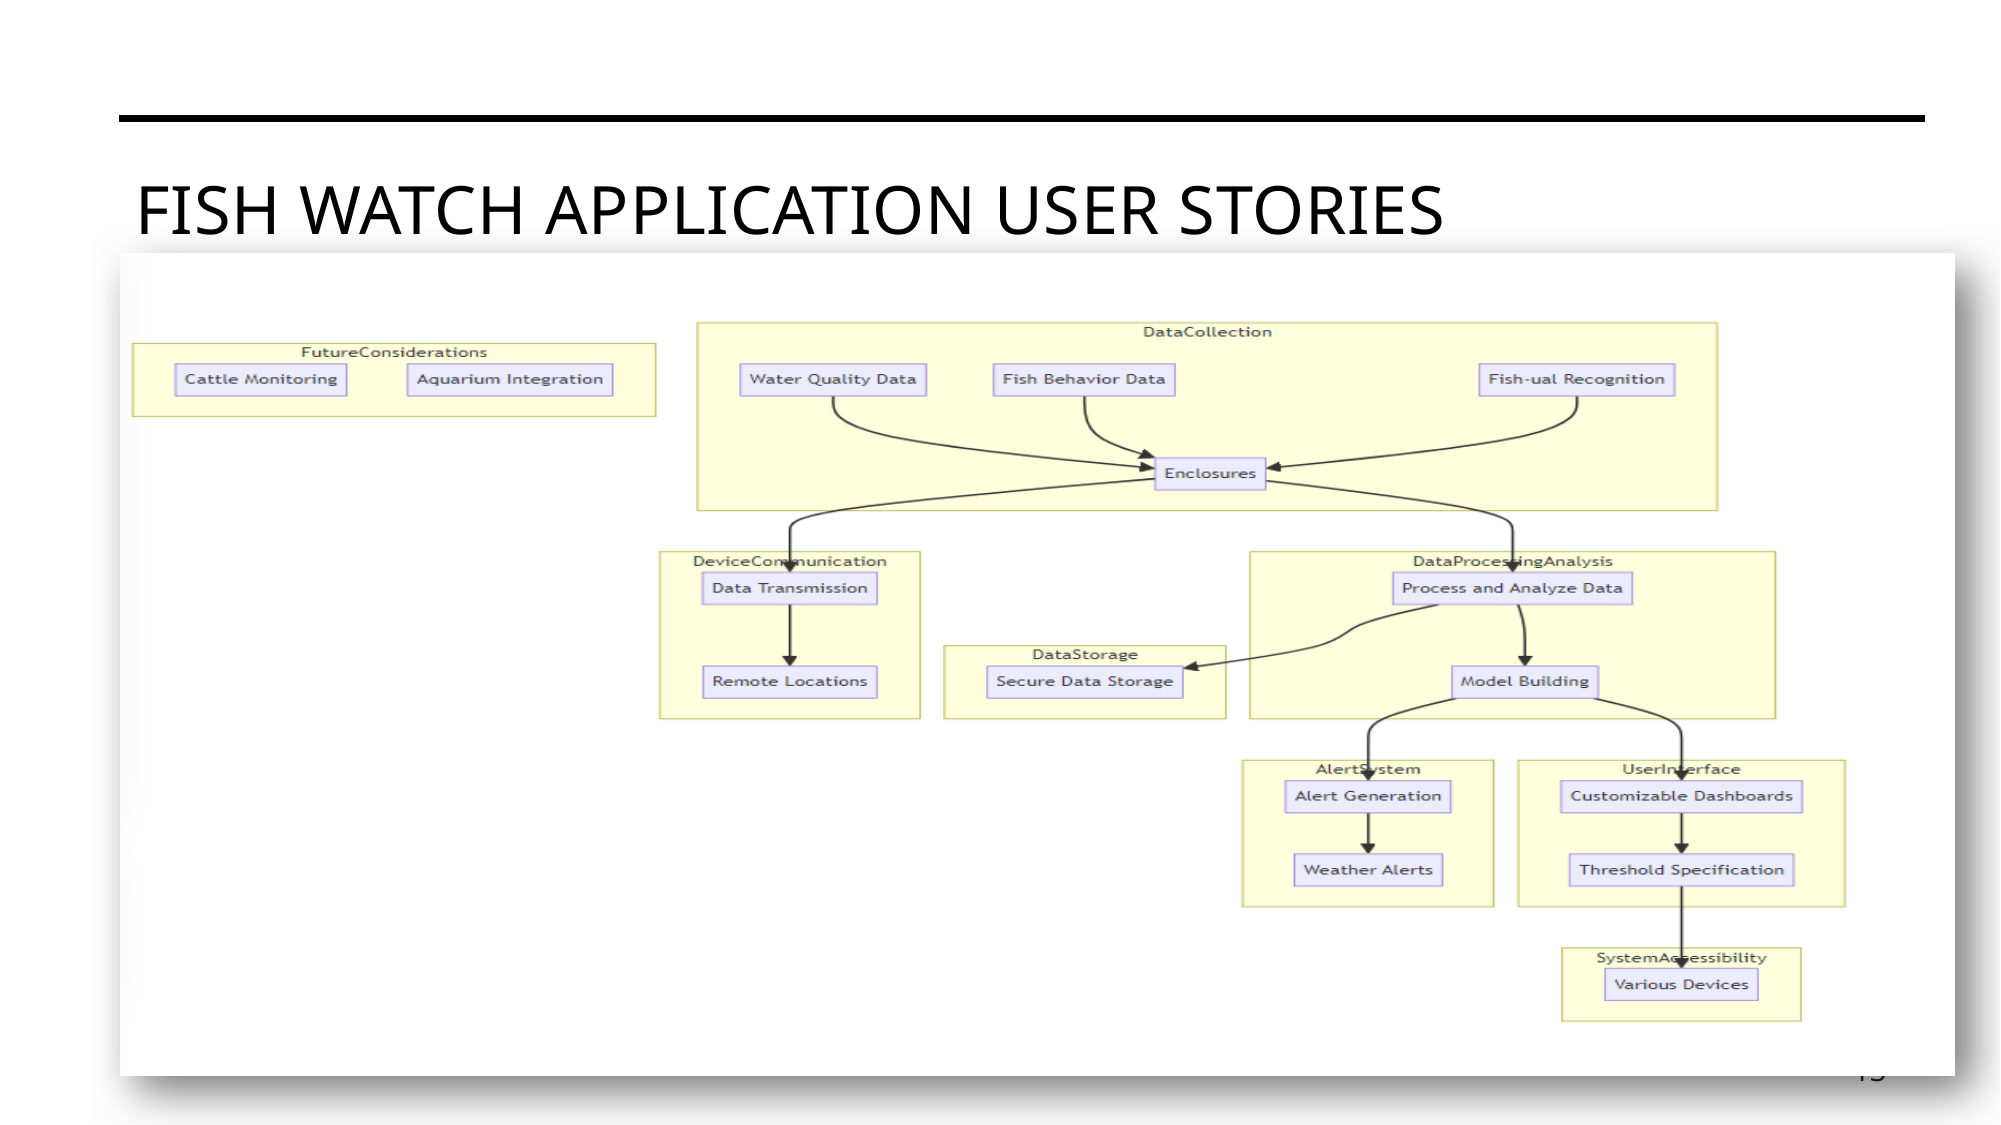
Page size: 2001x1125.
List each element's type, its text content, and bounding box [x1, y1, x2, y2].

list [120, 253, 1955, 1076]
title Fish Watch Application User Stories [120, 160, 1925, 253]
